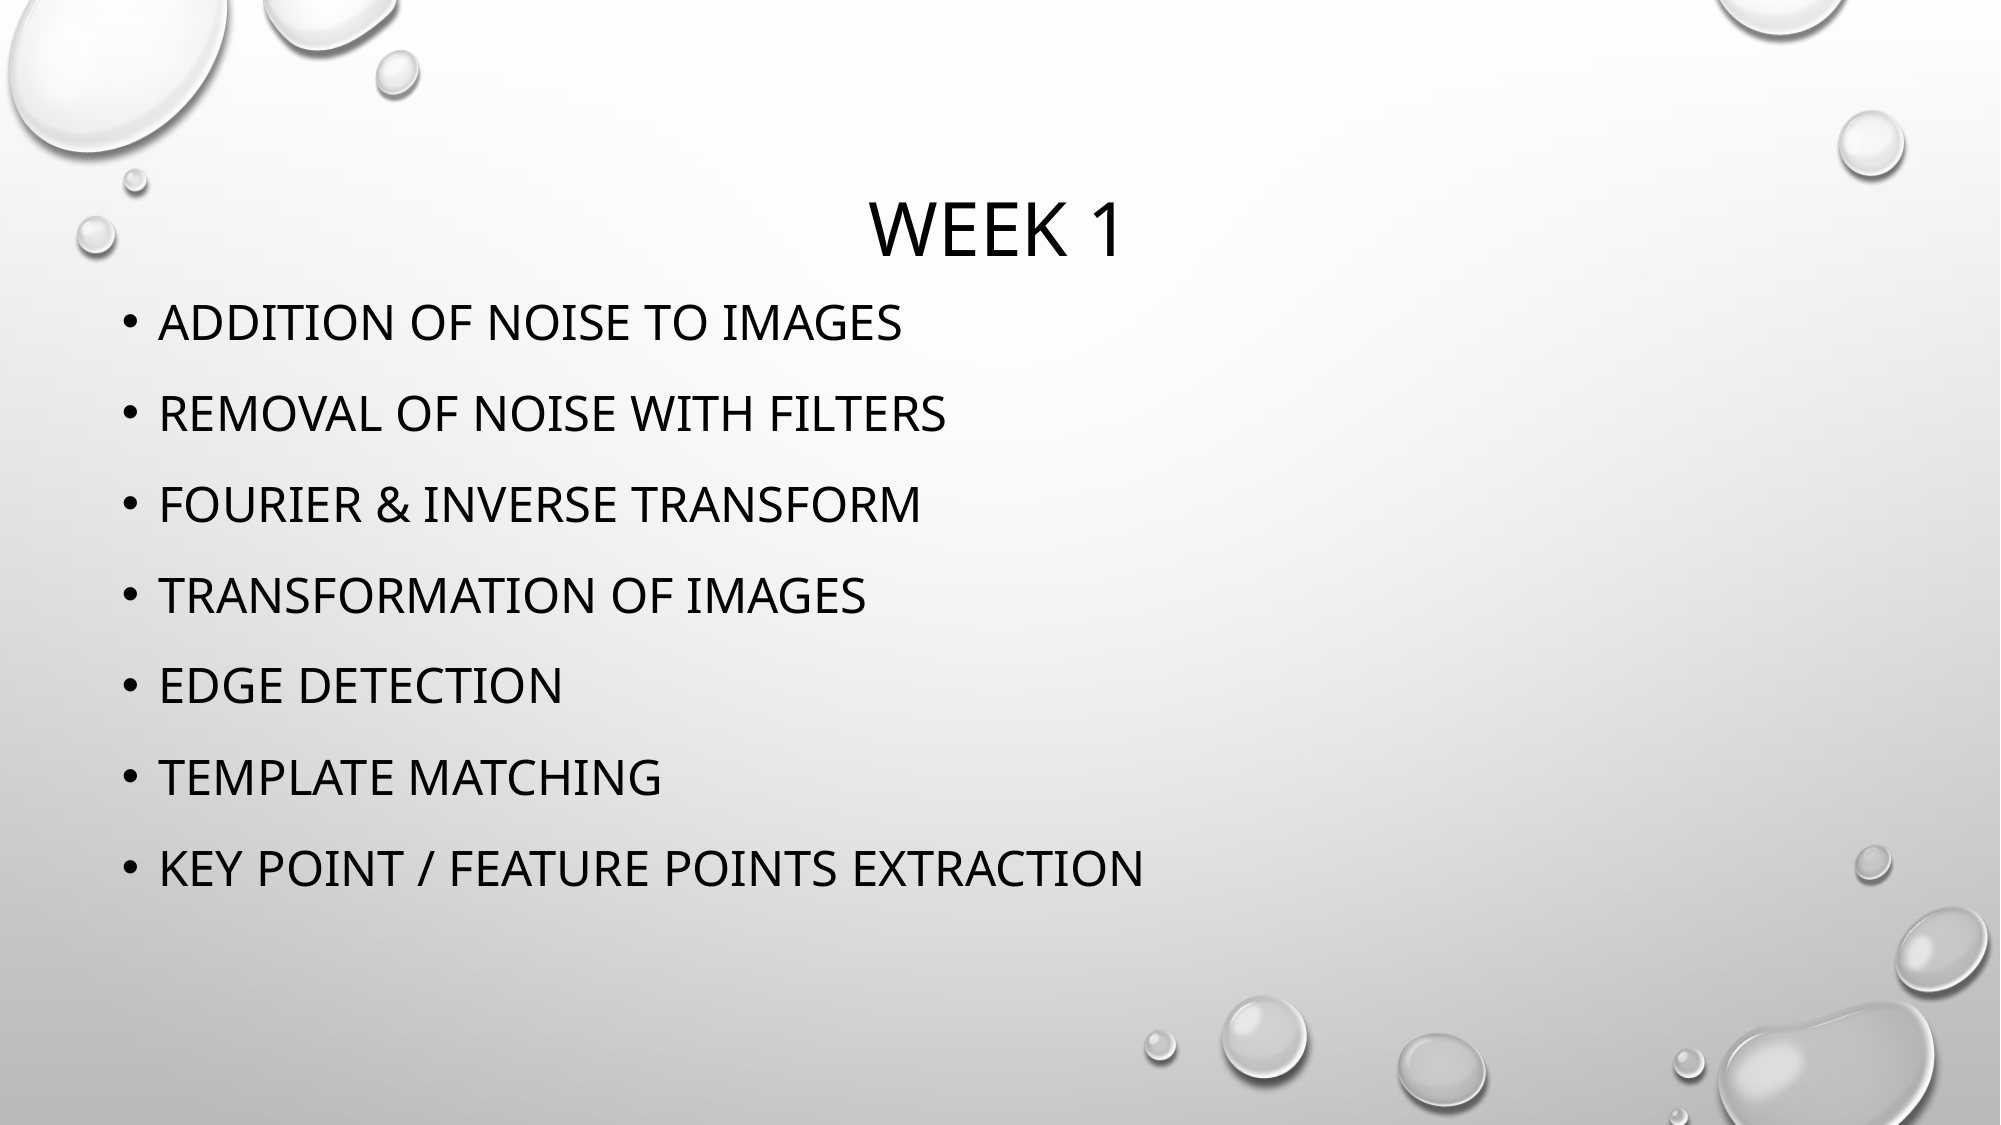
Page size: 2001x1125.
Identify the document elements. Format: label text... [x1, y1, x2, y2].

title Week 1 [149, 101, 1851, 364]
picture [0, 0, 2000, 1125]
list Addition of noise to images Removal of noise with filters Fourier & inverse transform Transformation of images Edge detection Template matching Key point / feature points extraction [106, 272, 1518, 909]
